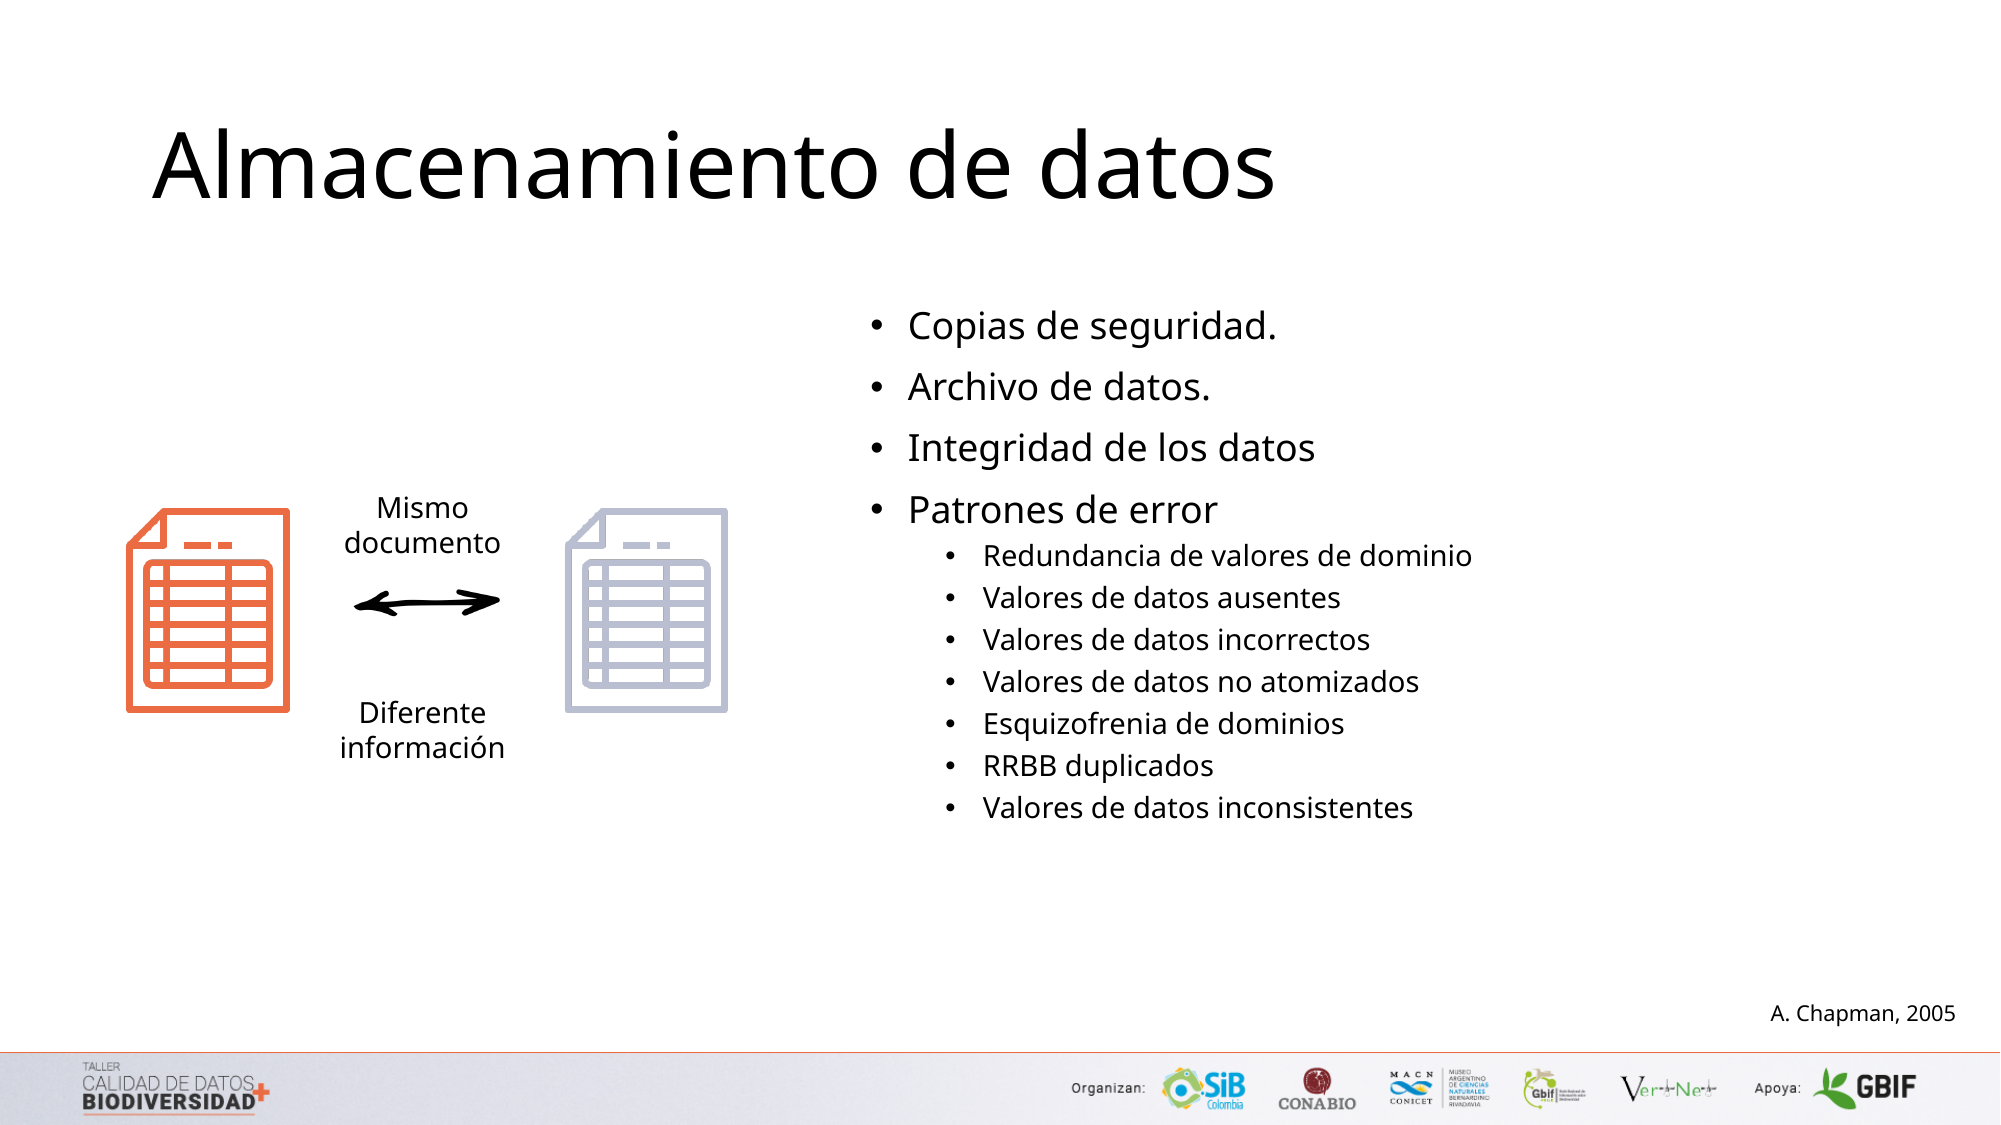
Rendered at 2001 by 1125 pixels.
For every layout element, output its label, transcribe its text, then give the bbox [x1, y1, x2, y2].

picture [536, 501, 755, 720]
list Copias de seguridad. Archivo de datos. Integridad de los datos Patrones de error Redundancia de valores de dominio Valores de datos ausentes Valores de datos incorrectos Valores de datos no atomizados Esquizofrenia de dominios RRBB duplicados Valores de datos inconsistentes [855, 299, 1597, 1014]
picture [0, 1051, 2000, 1125]
picture [98, 501, 317, 720]
picture [348, 524, 506, 657]
text_box Mismo documento [223, 482, 622, 568]
title Almacenamiento de datos [137, 59, 1863, 278]
text_box Diferente información [223, 687, 622, 773]
text_box A. Chapman, 2005 [1658, 992, 1972, 1034]
